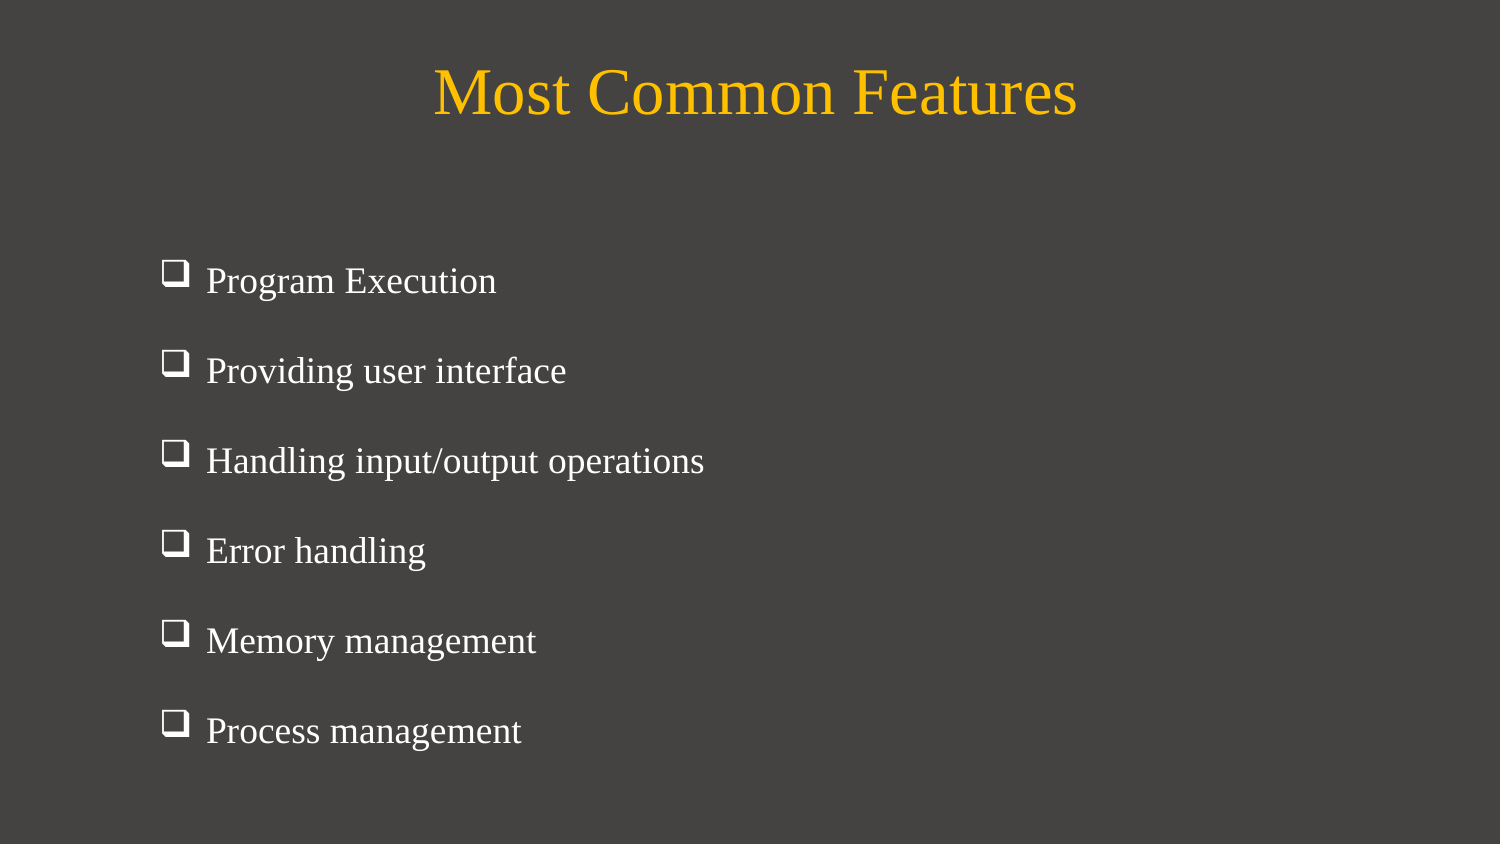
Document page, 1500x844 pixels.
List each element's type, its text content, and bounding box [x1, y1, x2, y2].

text_box Program Execution Providing user interface Handling input/output operations Error handling Memory management Process management [144, 203, 995, 759]
text_box Most Common Features [409, 37, 1105, 139]
